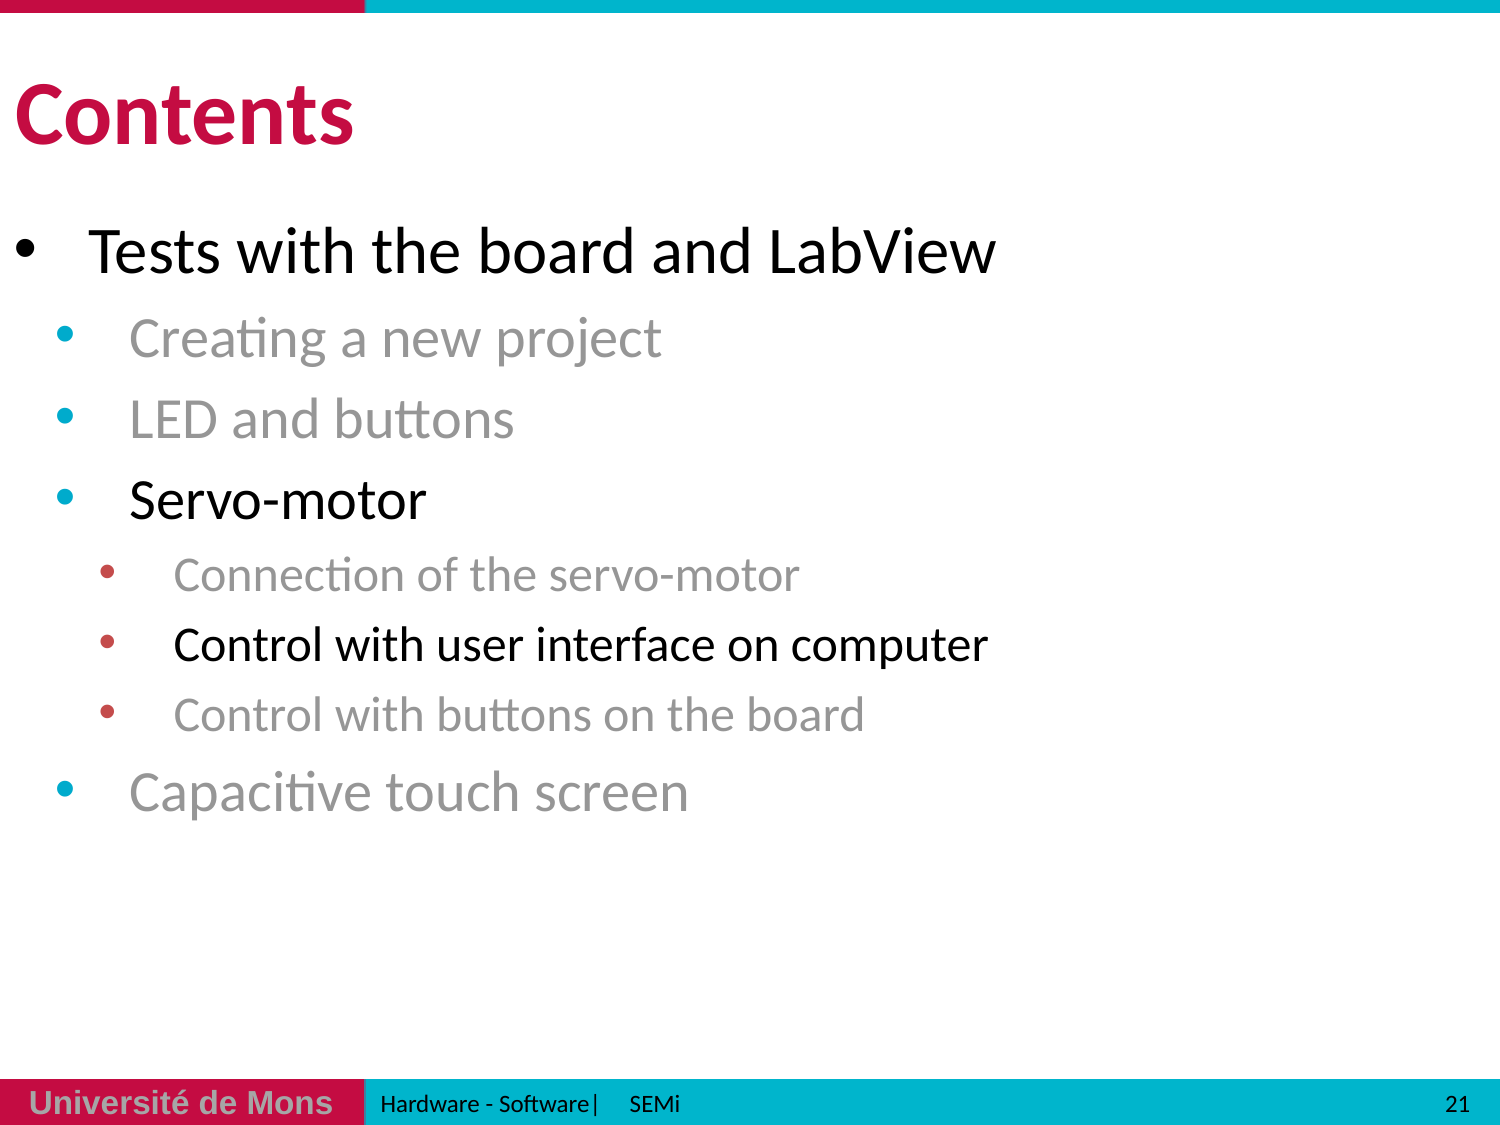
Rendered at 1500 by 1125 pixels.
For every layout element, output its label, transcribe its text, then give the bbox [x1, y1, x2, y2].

title Contents [0, 44, 1500, 179]
picture [0, 1079, 365, 1125]
slide_number 21 [1416, 1079, 1500, 1125]
picture [0, 0, 1500, 13]
footer Hardware - Software| SEMi [365, 1079, 1416, 1125]
list Tests with the board and LabView Creating a new project LED and buttons Servo-motor Connection of the servo-motor Control with user interface on computer Control with buttons on the board Capacitive touch screen [0, 199, 1500, 1076]
